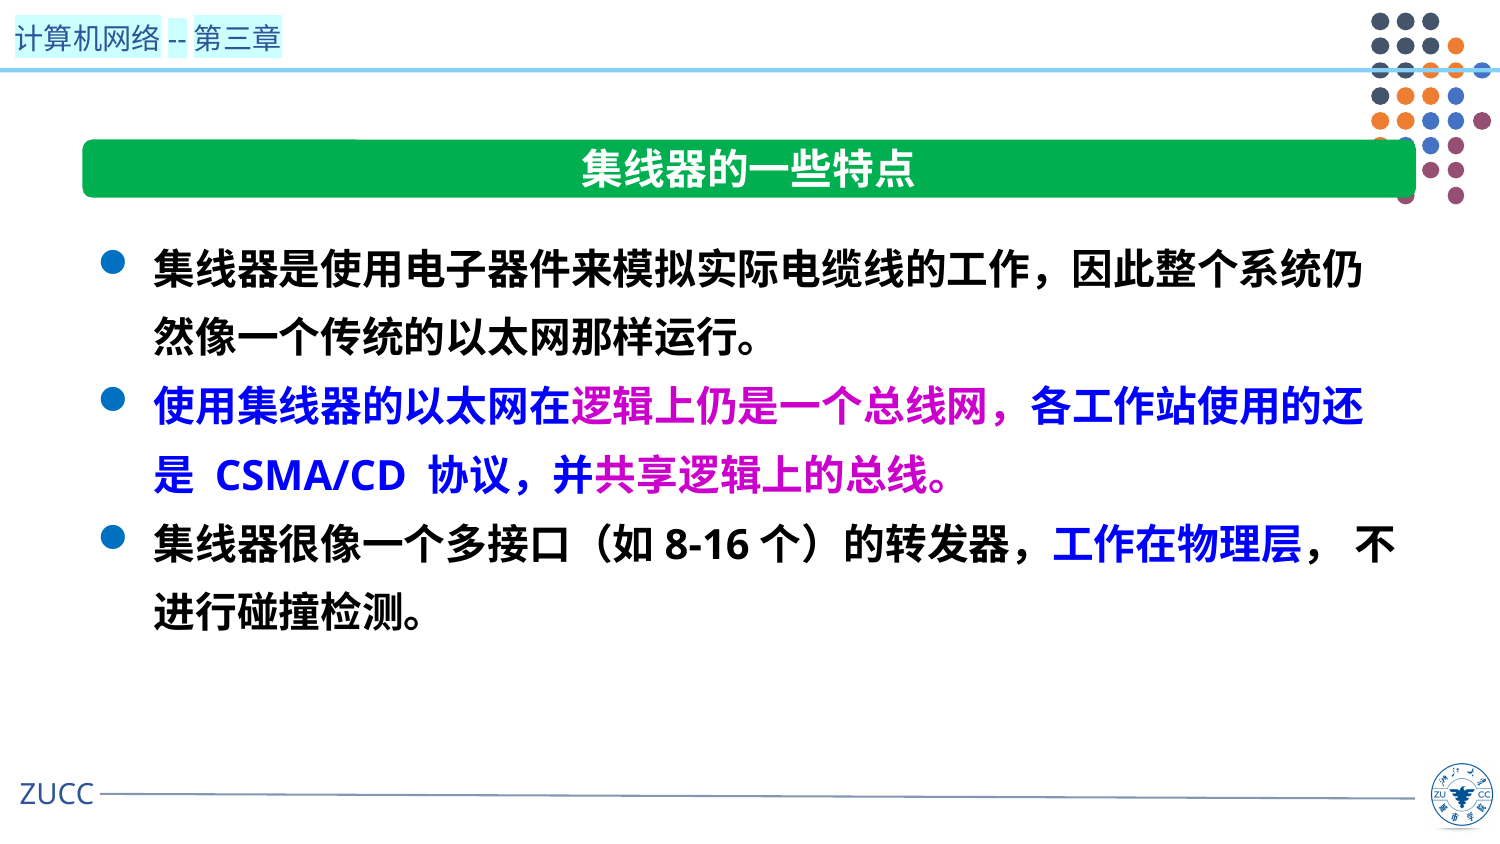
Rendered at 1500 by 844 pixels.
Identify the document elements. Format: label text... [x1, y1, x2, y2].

picture [1415, 750, 1500, 837]
text_box 集线器的一些特点 [566, 135, 931, 201]
text_box 集线器是使用电子器件来模拟实际电缆线的工作，因此整个系统仍然像一个传统的以太网那样运行。 使用集线器的以太网在逻辑上仍是一个总线网，各工作站使用的还是 CSMA/CD 协议，并共享逻辑上的总线。 集线器很像一个多接口（如8-16个）的转发器，工作在物理层， 不进行碰撞检测。 [82, 216, 1416, 644]
text_box [931, 139, 1417, 198]
text_box [82, 139, 566, 198]
